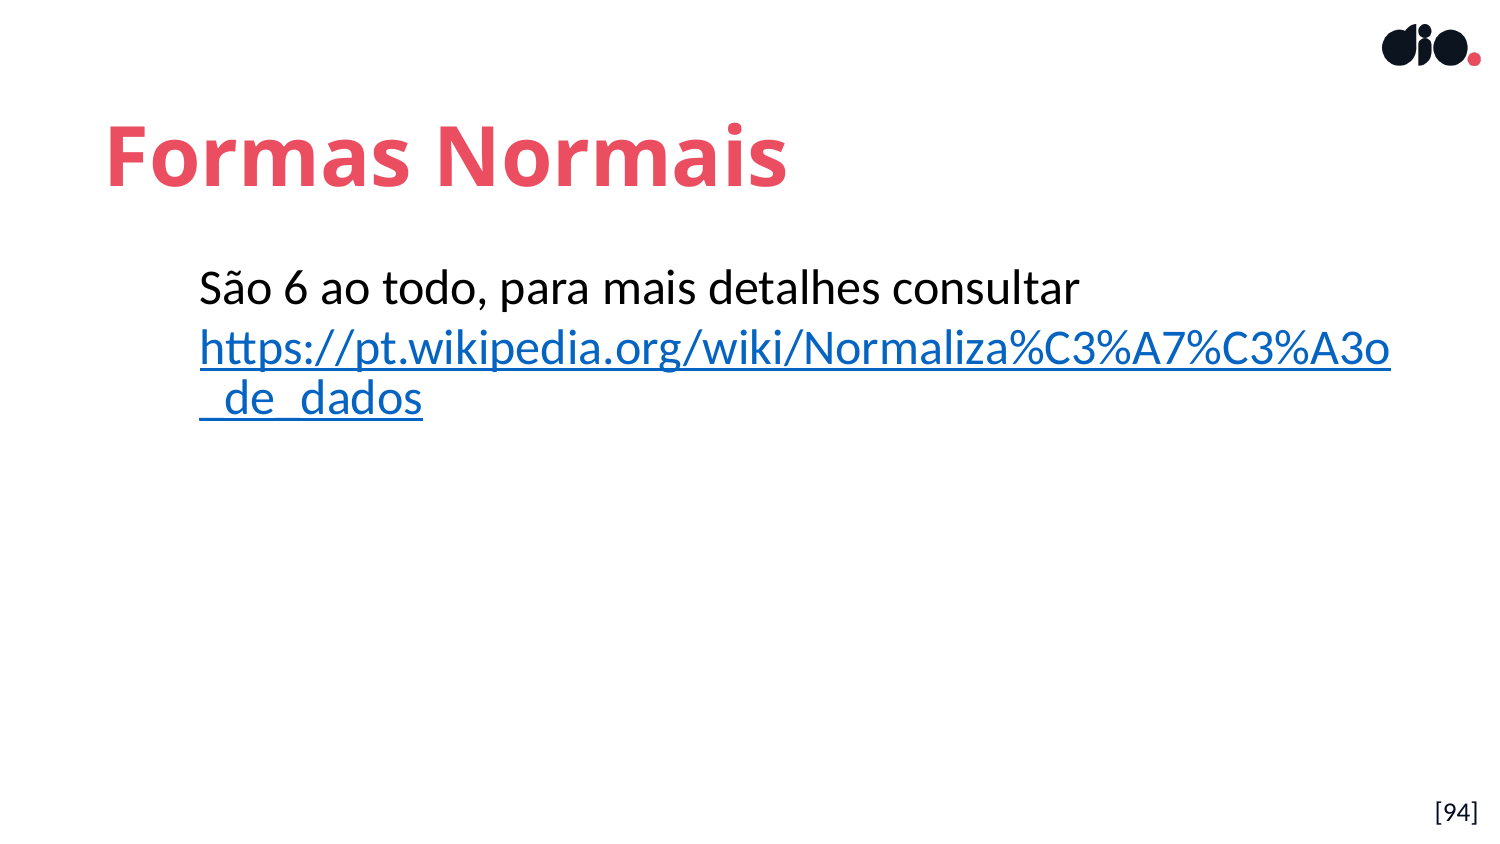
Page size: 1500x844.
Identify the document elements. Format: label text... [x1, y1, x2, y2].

picture [1382, 24, 1481, 67]
text_box São 6 ao todo, para mais detalhes consultar https://pt.wikipedia.org/wiki/Normaliza%C3%A7%C3%A3o_de_dados [109, 239, 1425, 542]
slide_number [94] [1403, 779, 1494, 844]
text_box Formas Normais [88, 76, 1404, 216]
